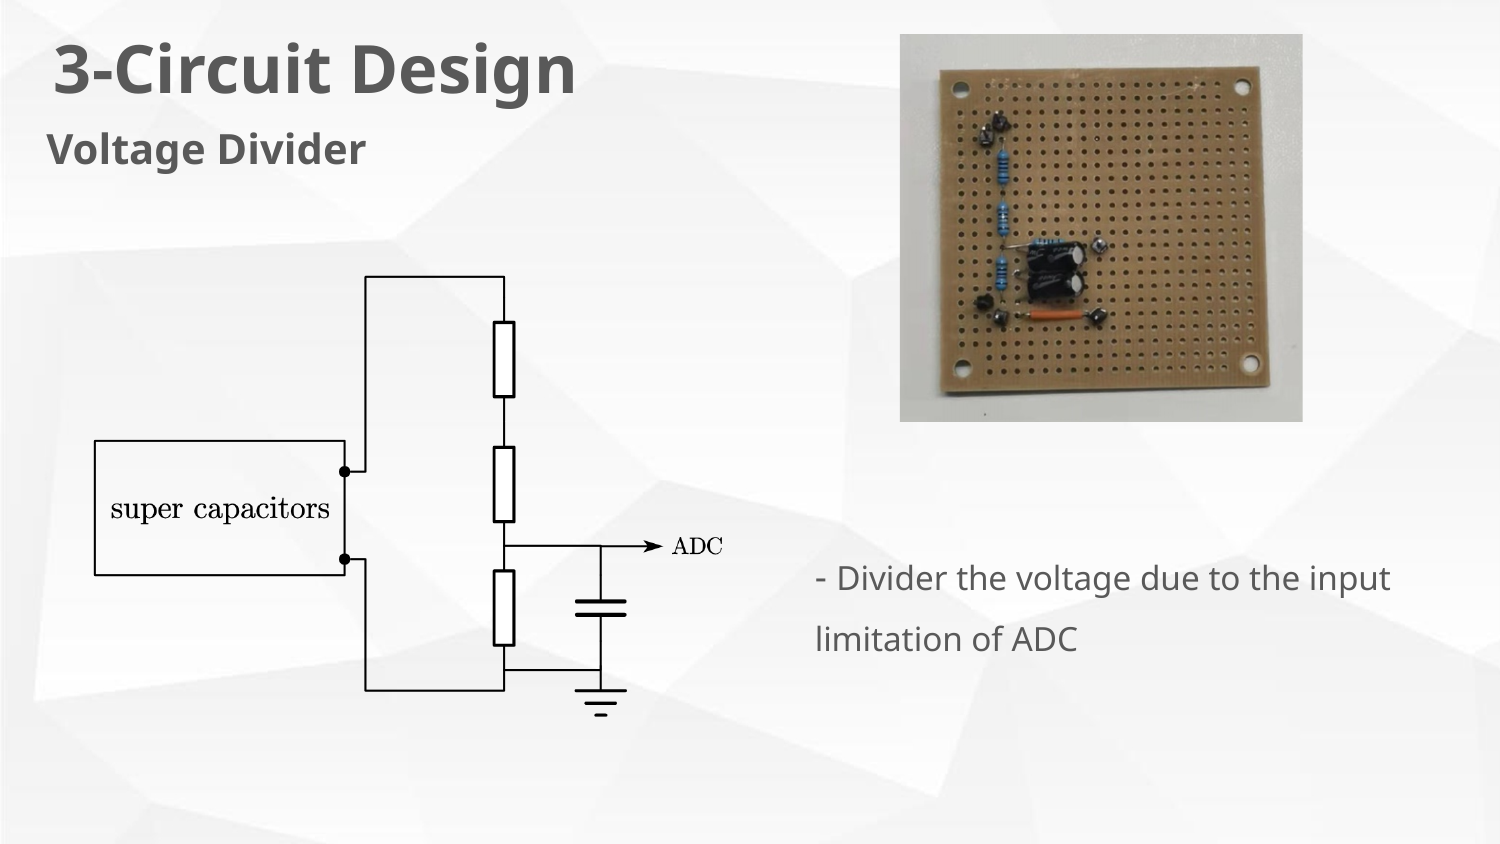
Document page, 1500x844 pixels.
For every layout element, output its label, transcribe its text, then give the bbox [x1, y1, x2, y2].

text_box 3-Circuit Design [39, 19, 594, 114]
text_box Voltage Divider [31, 115, 382, 181]
picture [0, 0, 1500, 844]
text_box - Divider the voltage due to the input limitation of ADC [800, 522, 1500, 666]
